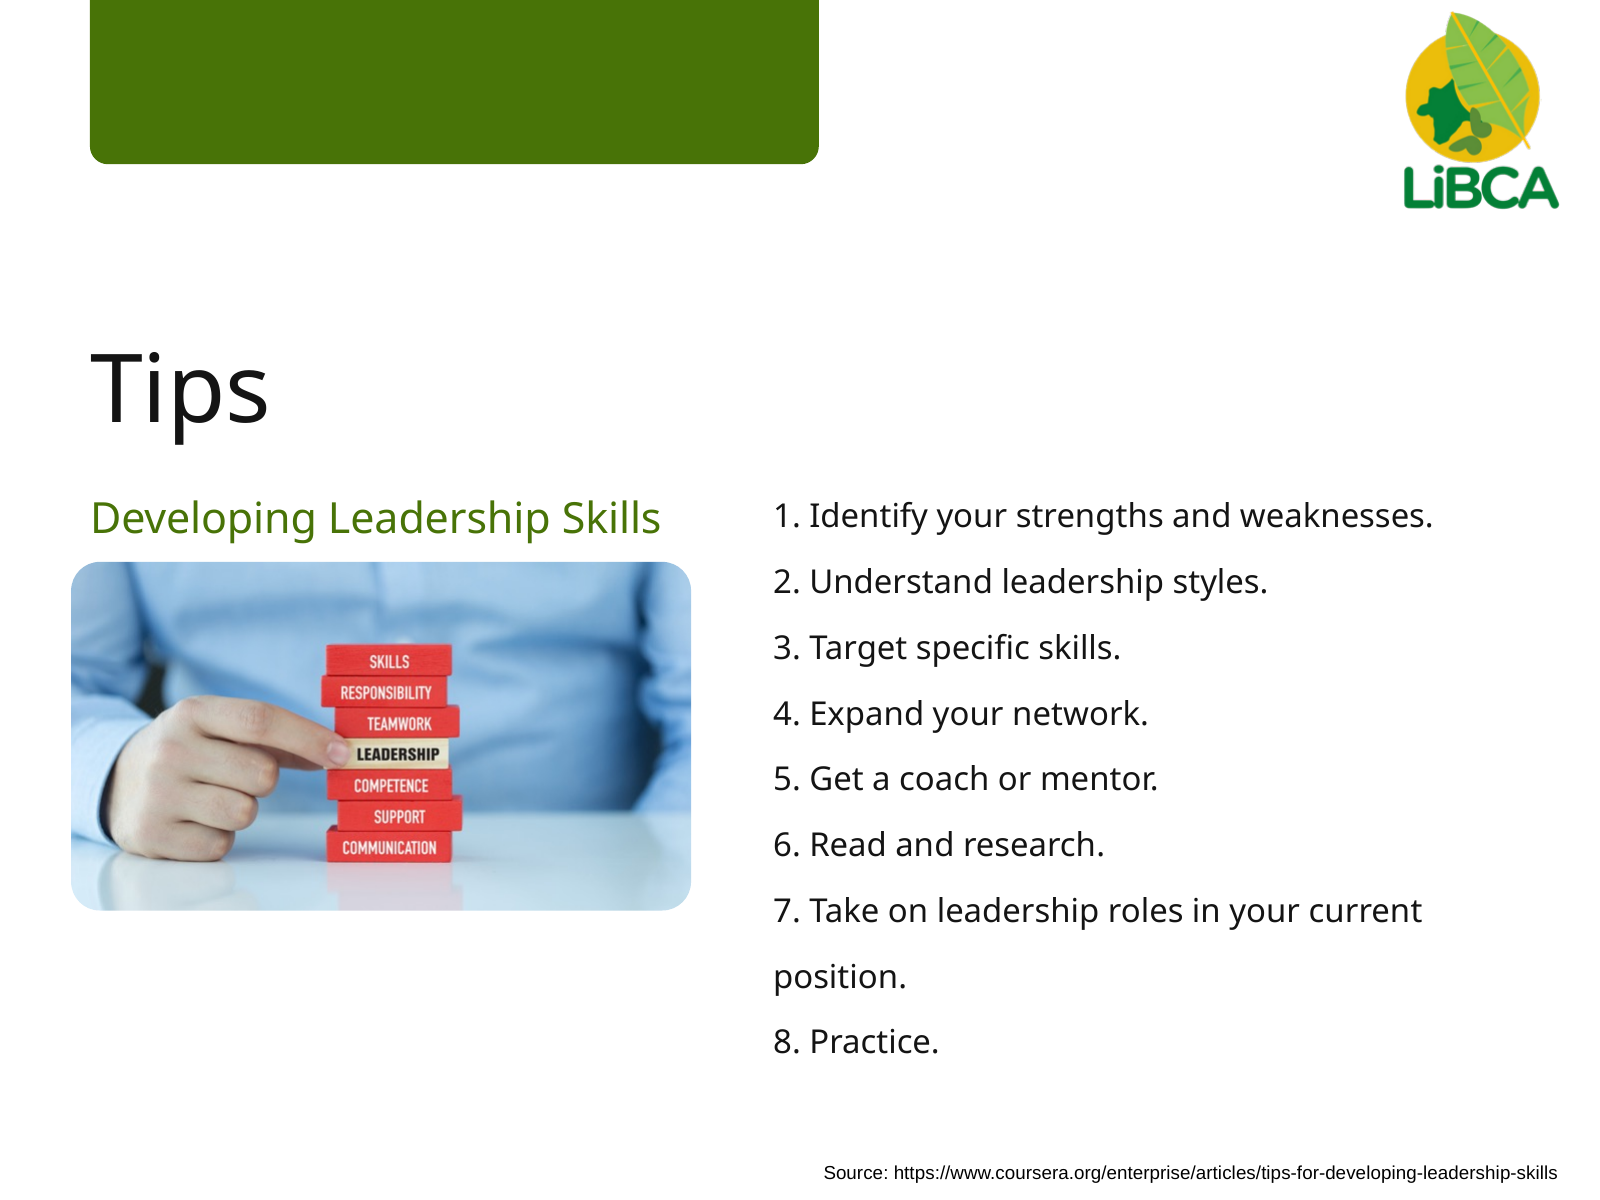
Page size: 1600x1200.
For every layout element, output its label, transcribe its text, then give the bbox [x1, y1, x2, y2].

text_box 1. Identify your strengths and weaknesses. 2. Understand leadership styles. 3. Target specific skills. 4. Expand your network. 5. Get a coach or mentor. 6. Read and research. 7. Take on leadership roles in your current position. 8. Practice. [773, 402, 1524, 1127]
text_box Source: https://www.coursera.org/enterprise/articles/tips-for-developing-leadership-skills [691, 1157, 1600, 1184]
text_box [89, 0, 820, 165]
text_box Developing Leadership Skills [90, 501, 709, 543]
text_box [1391, 1, 1569, 239]
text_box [70, 561, 692, 911]
text_box Tips [90, 351, 850, 442]
